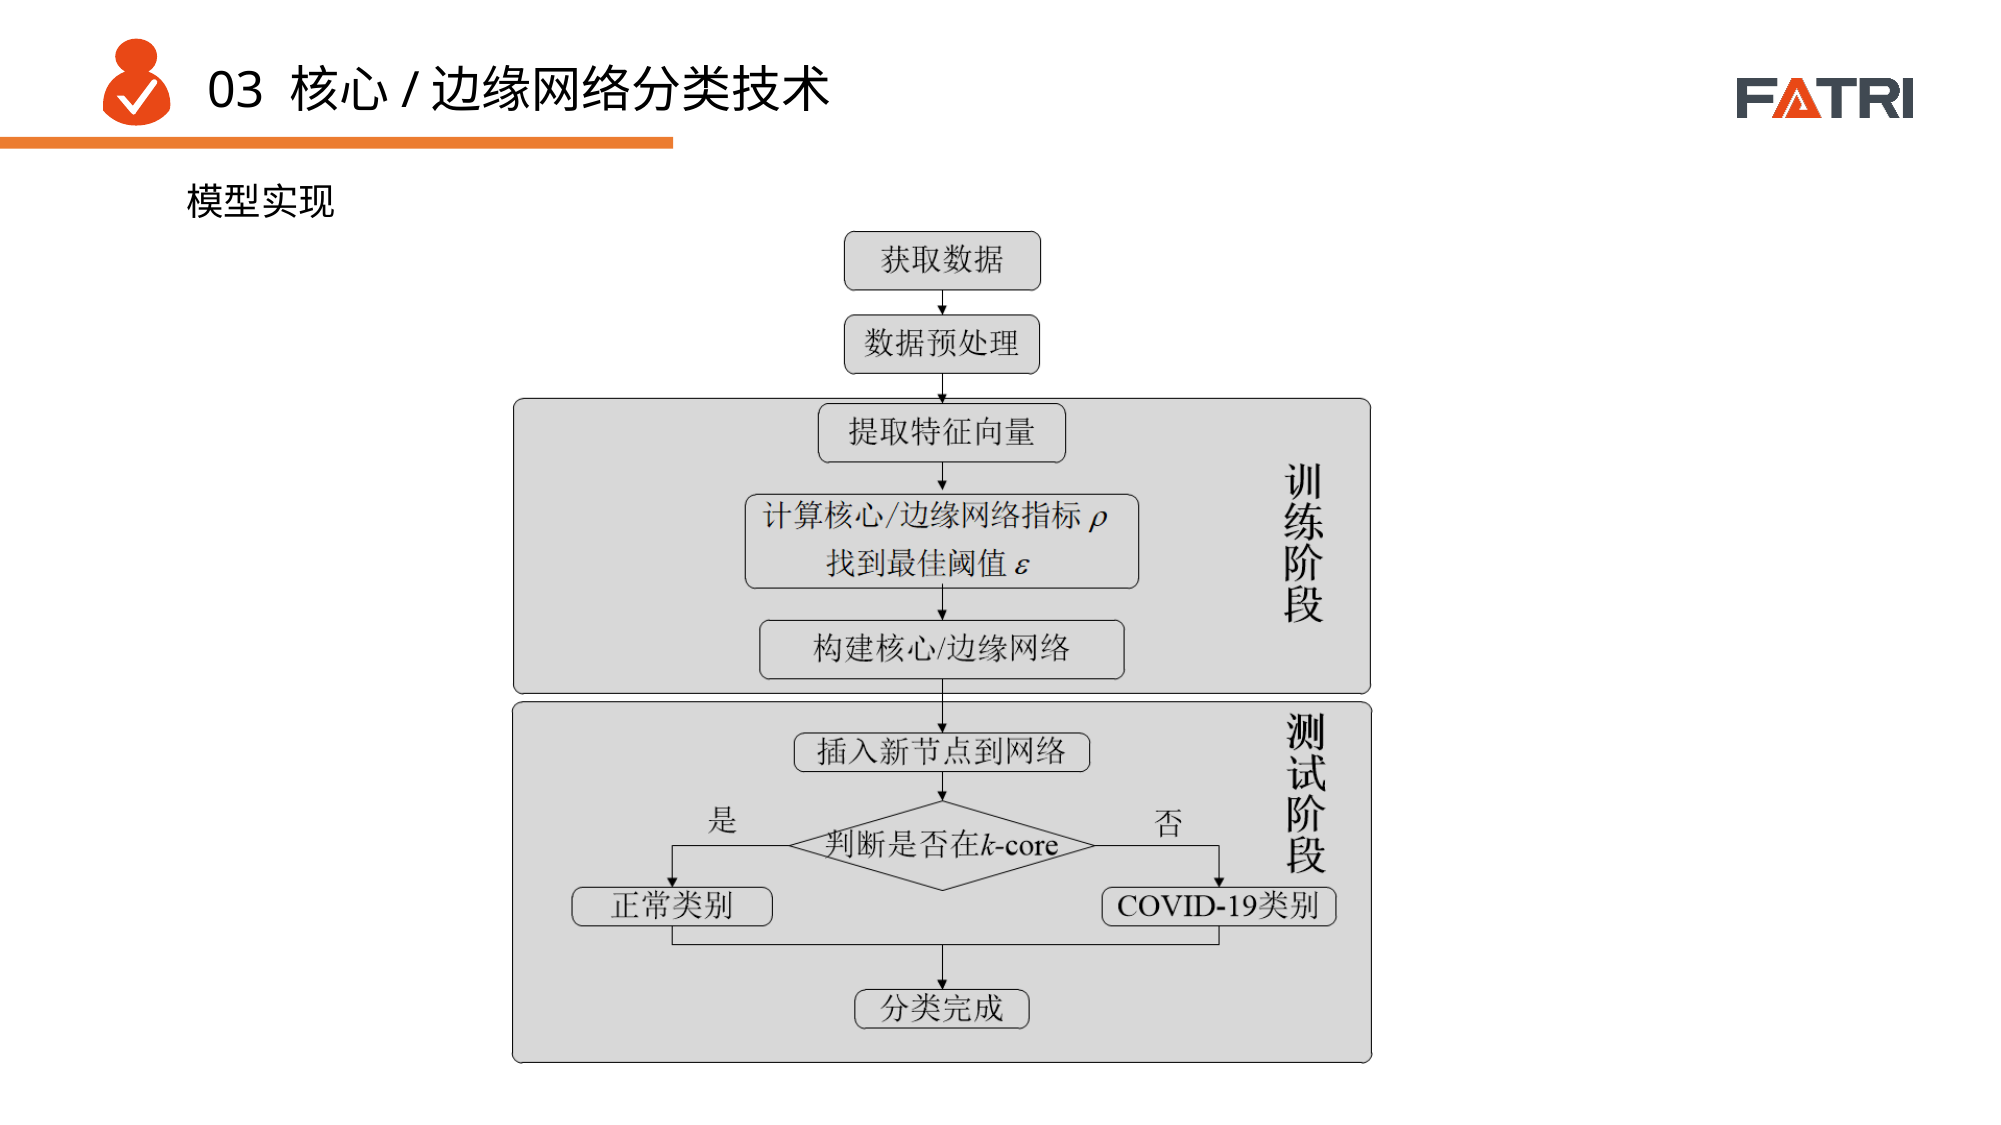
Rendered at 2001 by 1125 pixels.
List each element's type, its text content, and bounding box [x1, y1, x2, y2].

text_box 03 核心/边缘网络分类技术 [127, 4, 849, 185]
text_box 模型实现 [171, 170, 352, 231]
text_box [0, 136, 127, 149]
picture [511, 230, 1373, 1064]
picture [1737, 78, 1913, 118]
text_box [103, 38, 171, 126]
